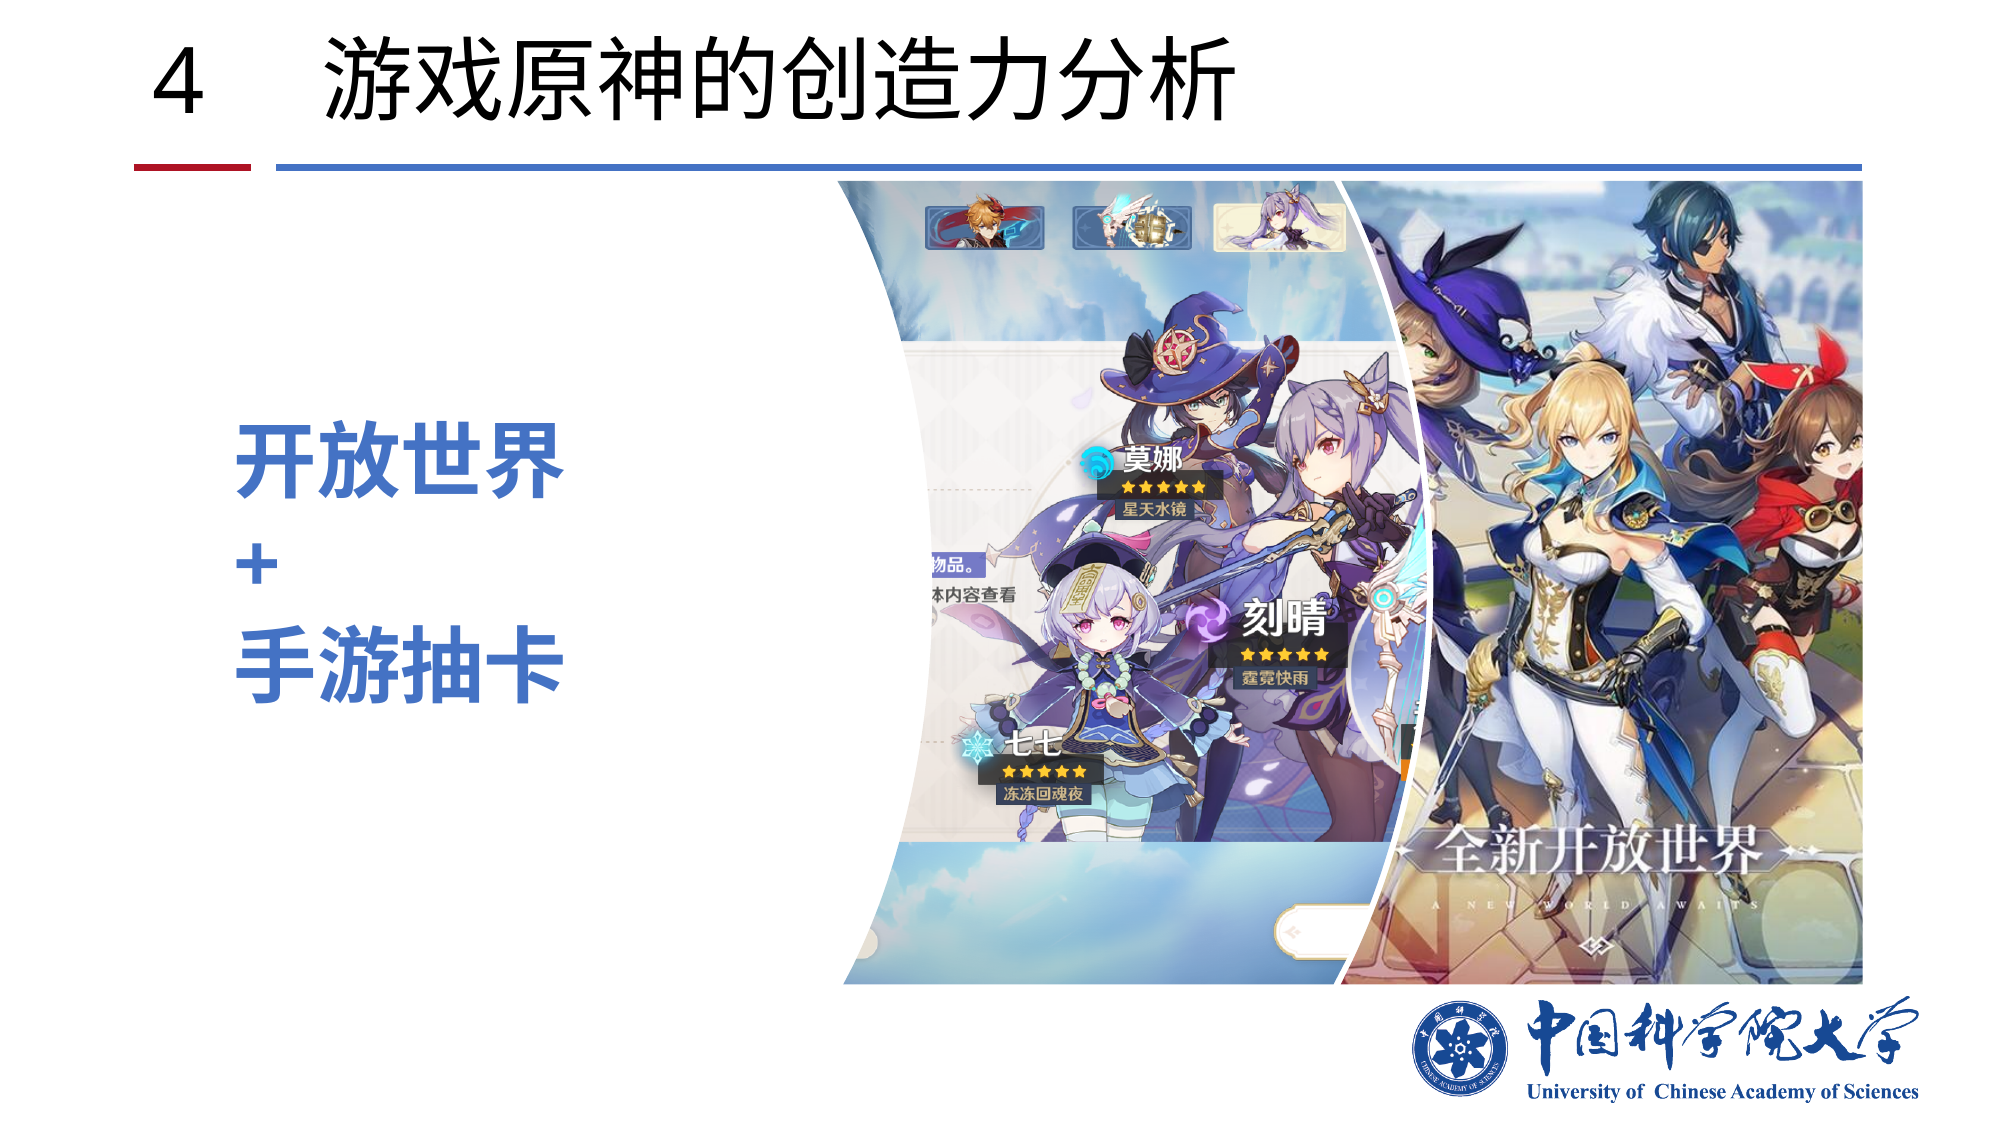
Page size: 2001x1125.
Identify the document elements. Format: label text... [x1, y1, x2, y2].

picture [1412, 996, 1919, 1103]
title 4 游戏原神的创造力分析 [137, 21, 1432, 147]
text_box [837, 180, 1863, 985]
text_box 开放世界 + 手游抽卡 [219, 246, 782, 722]
